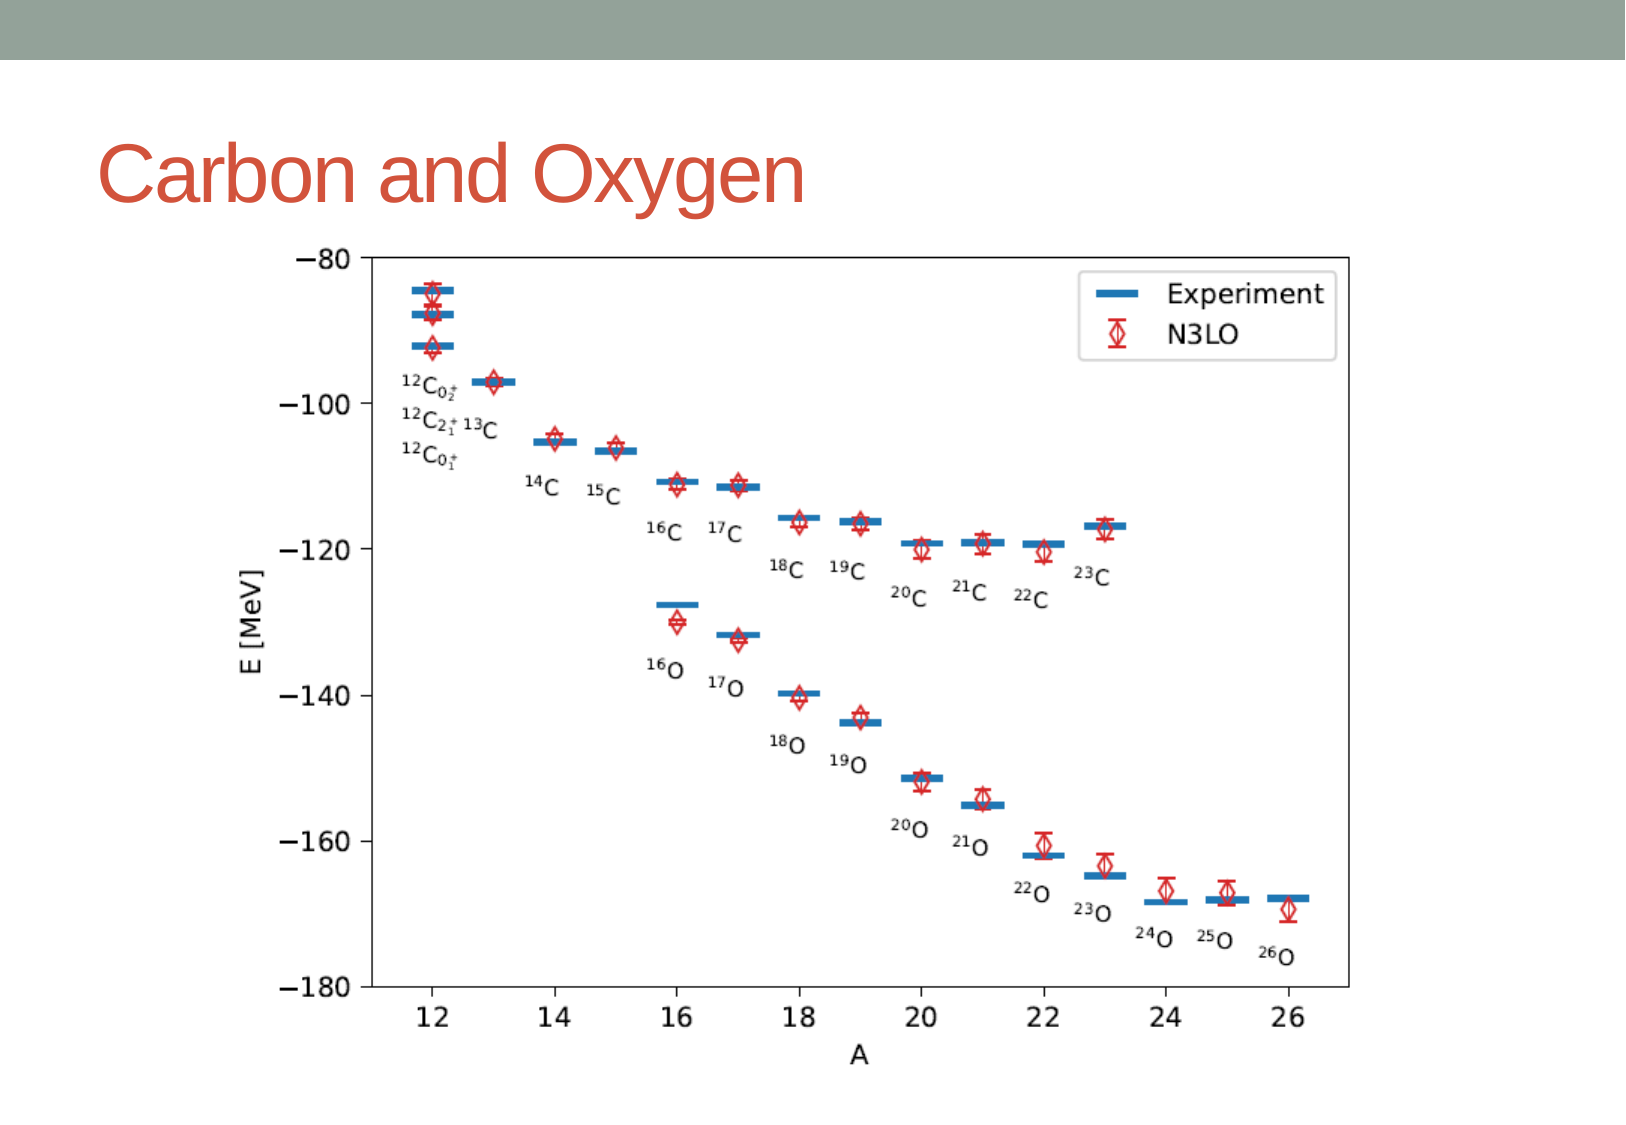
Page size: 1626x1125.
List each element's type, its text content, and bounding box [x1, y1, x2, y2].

picture [220, 221, 1440, 1090]
title Carbon and Oxygen [81, 87, 1544, 250]
